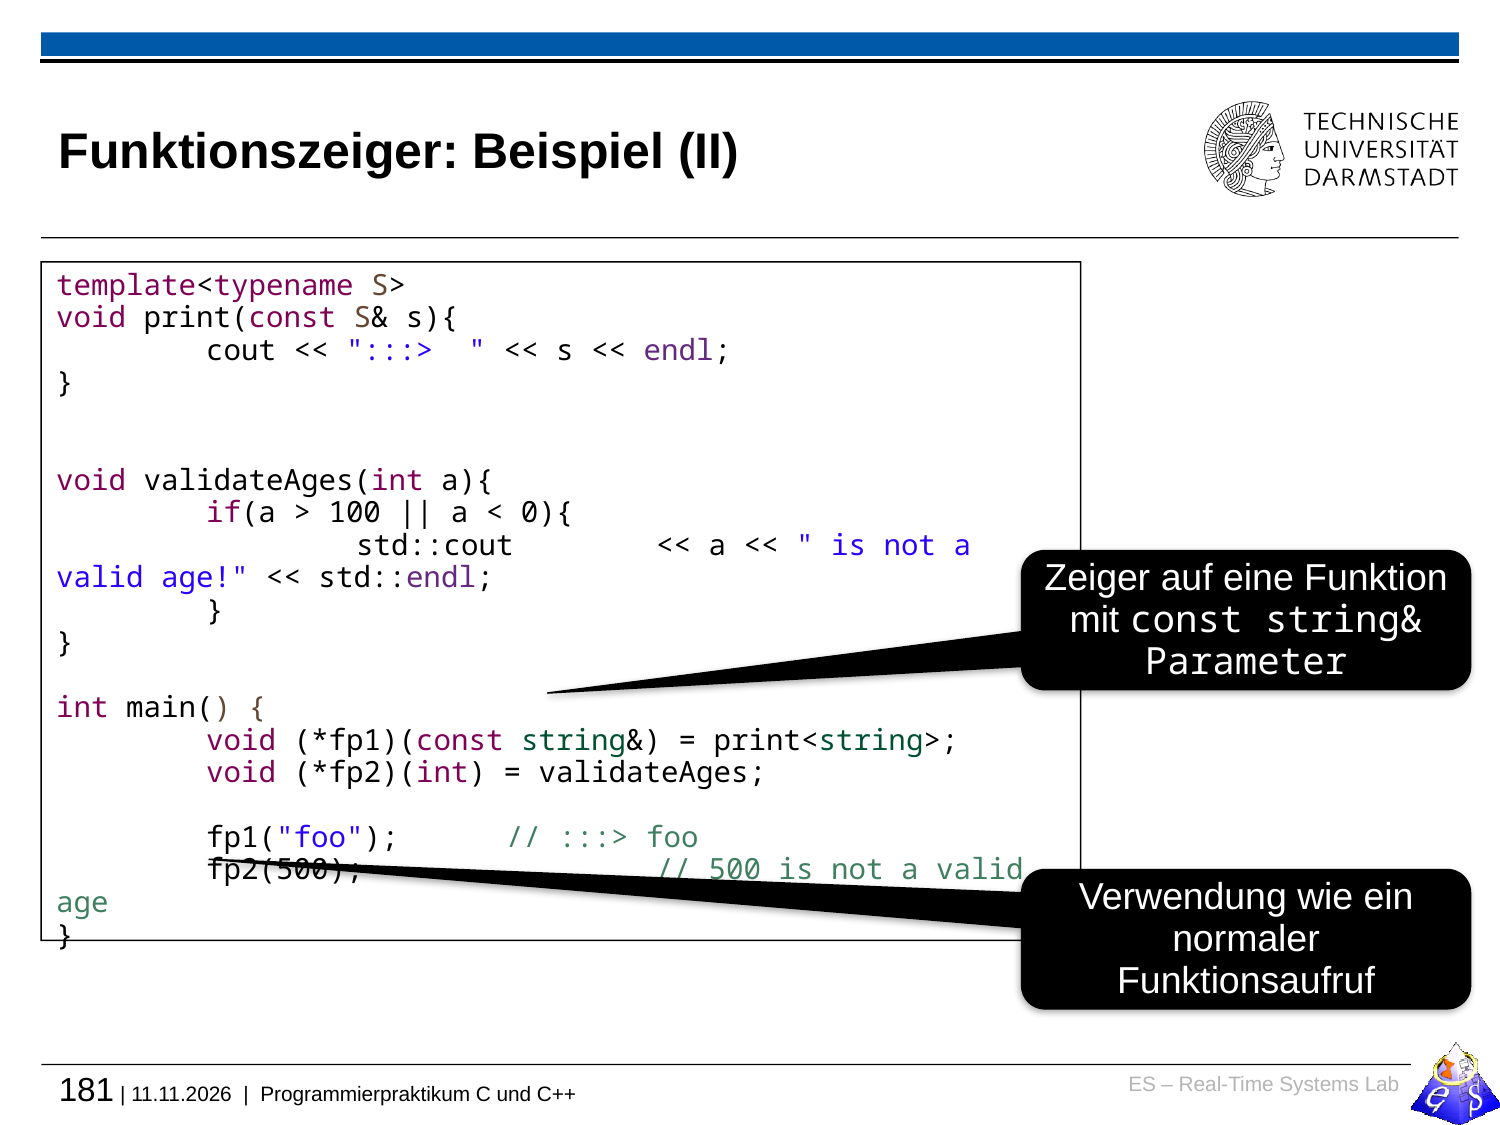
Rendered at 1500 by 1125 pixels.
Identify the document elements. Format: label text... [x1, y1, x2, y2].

title Funktionszeiger: Beispiel (II) [58, 80, 1187, 218]
text_box Verwendung wie ein normaler Funktionsaufruf [208, 858, 1472, 1010]
text_box Zeiger auf eine Funktion mit const string& Parameter [546, 549, 1472, 694]
picture [1187, 84, 1483, 214]
text_box template<typename S> void print(const S& s){ cout << ":::> " << s << endl; } void validateAges(int a){ if(a > 100 || a < 0){ std::cout << a << " is not a valid age!" << std::endl; } } int main() { void (*fp1)(const string&) = print<string>; void (*fp2)(int) = validateAges; fp1("foo"); // :::> foo fp2(500); // 500 is not a valid age } [41, 261, 1081, 941]
picture [1411, 1041, 1500, 1125]
